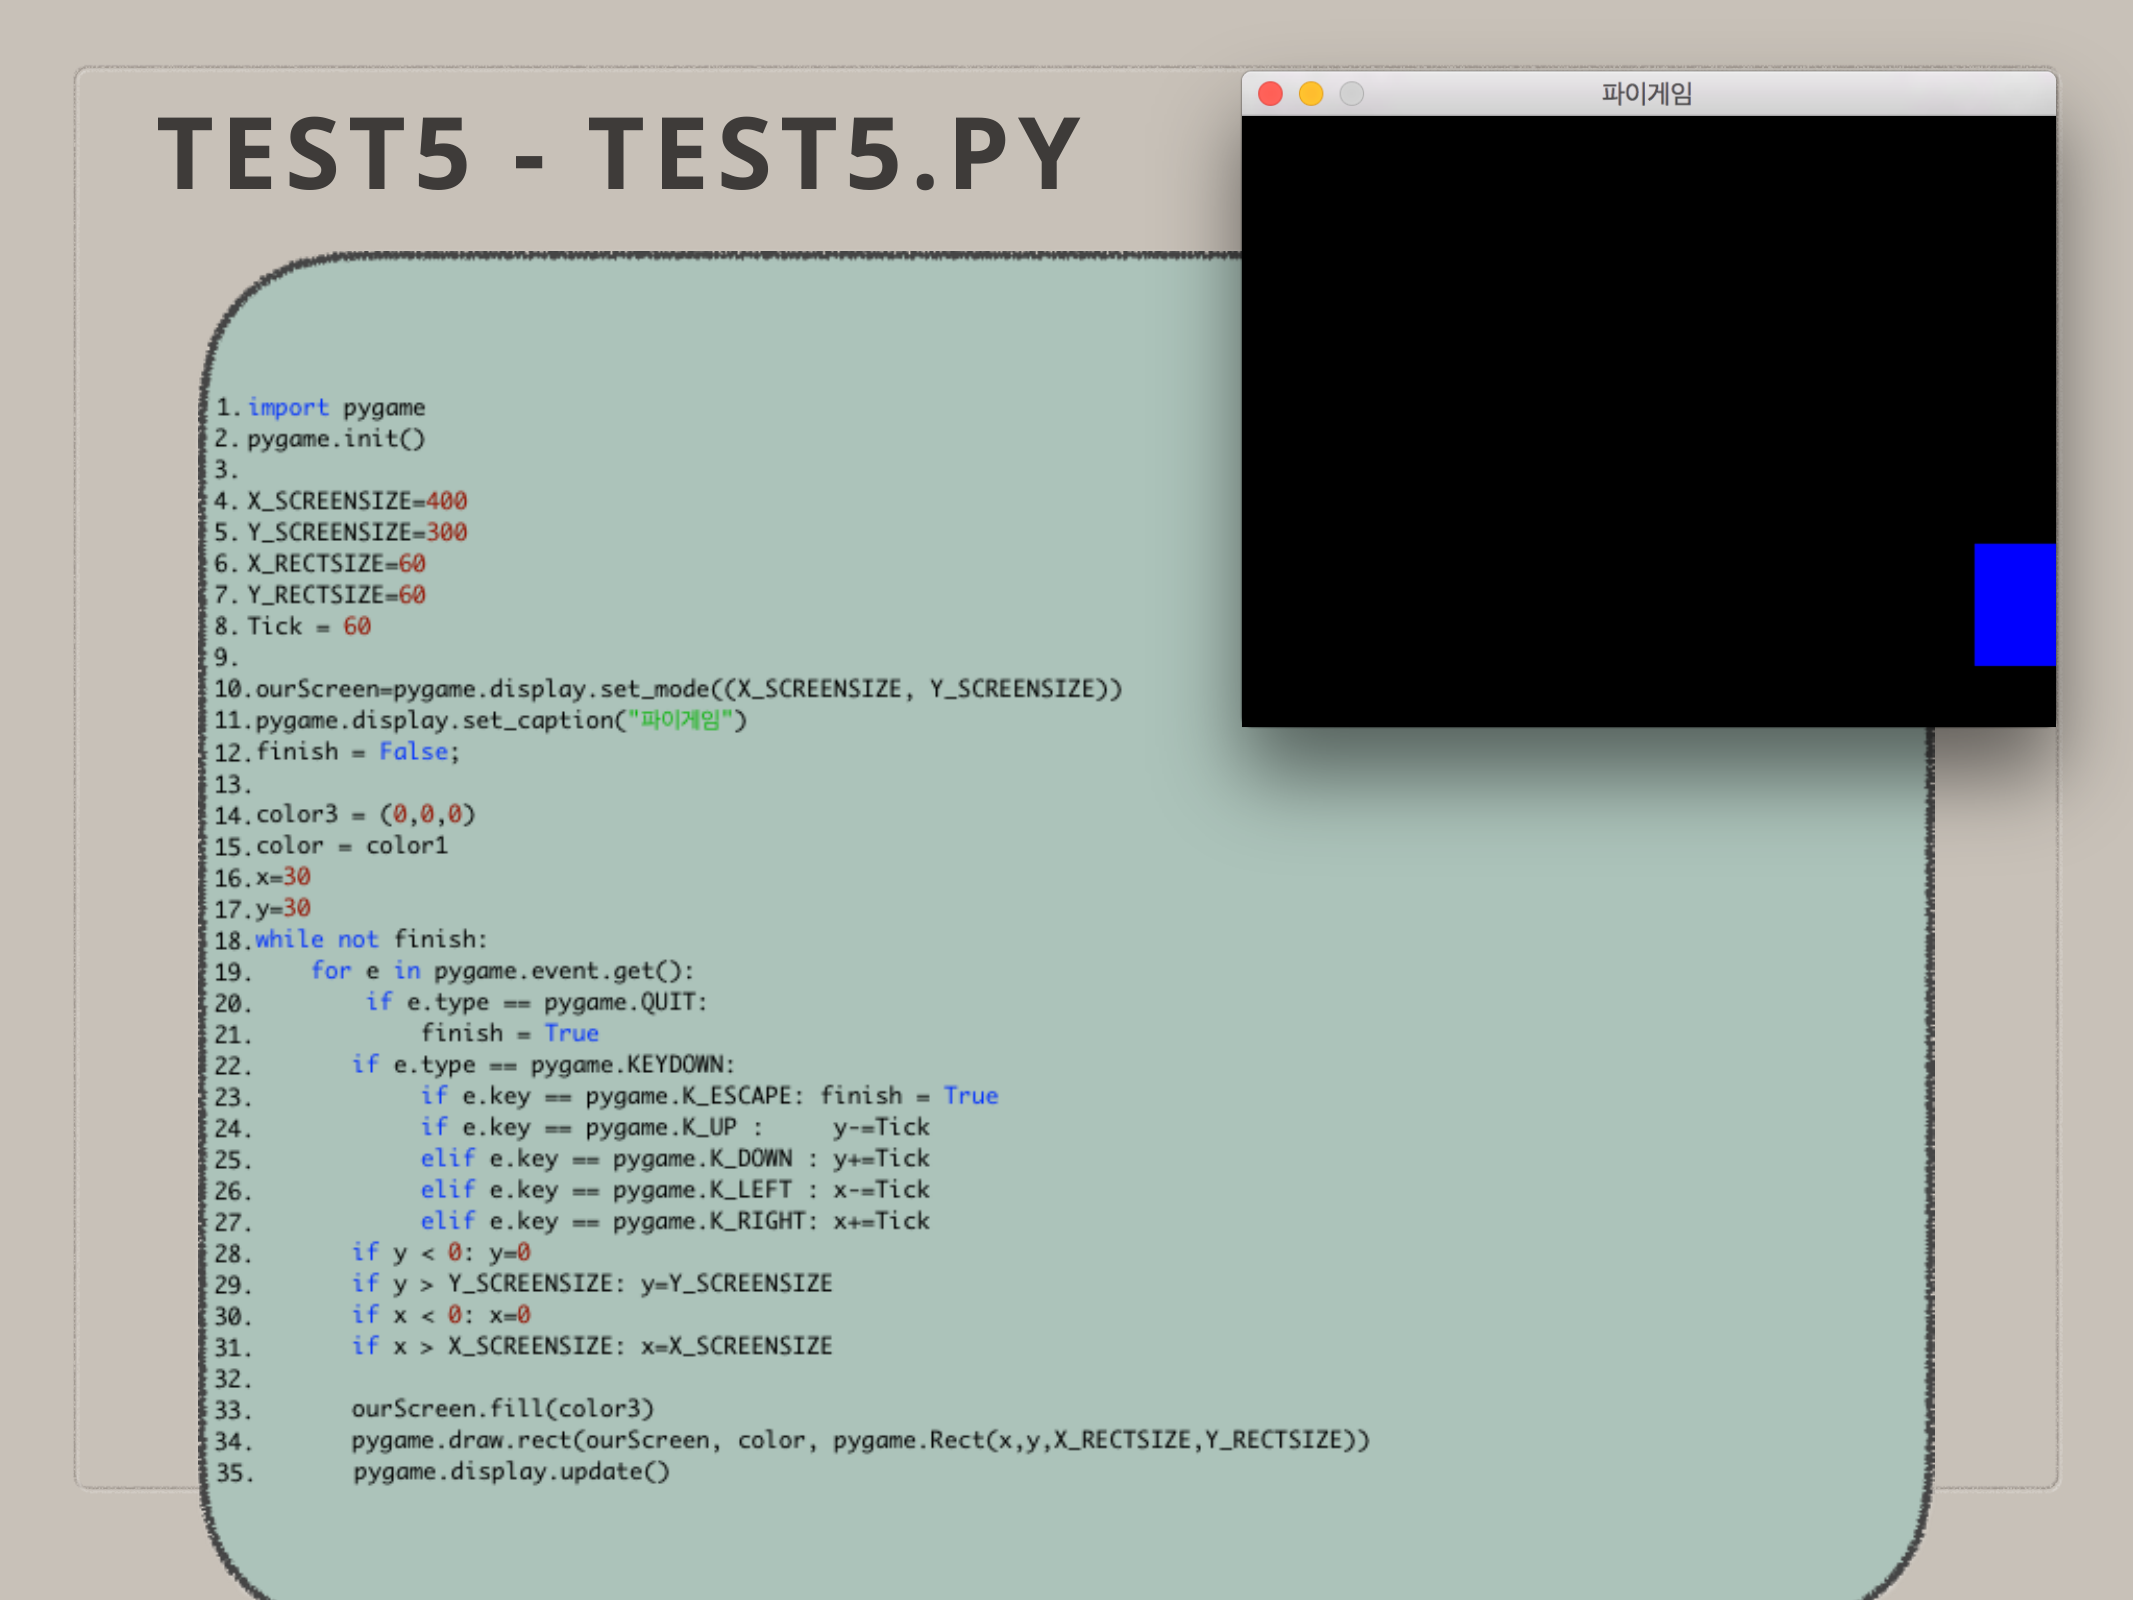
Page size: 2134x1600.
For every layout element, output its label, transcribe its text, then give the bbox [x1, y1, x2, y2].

picture [198, 251, 1935, 1600]
title test5 - test5.py [147, 103, 1123, 386]
picture [1128, 6, 2134, 890]
